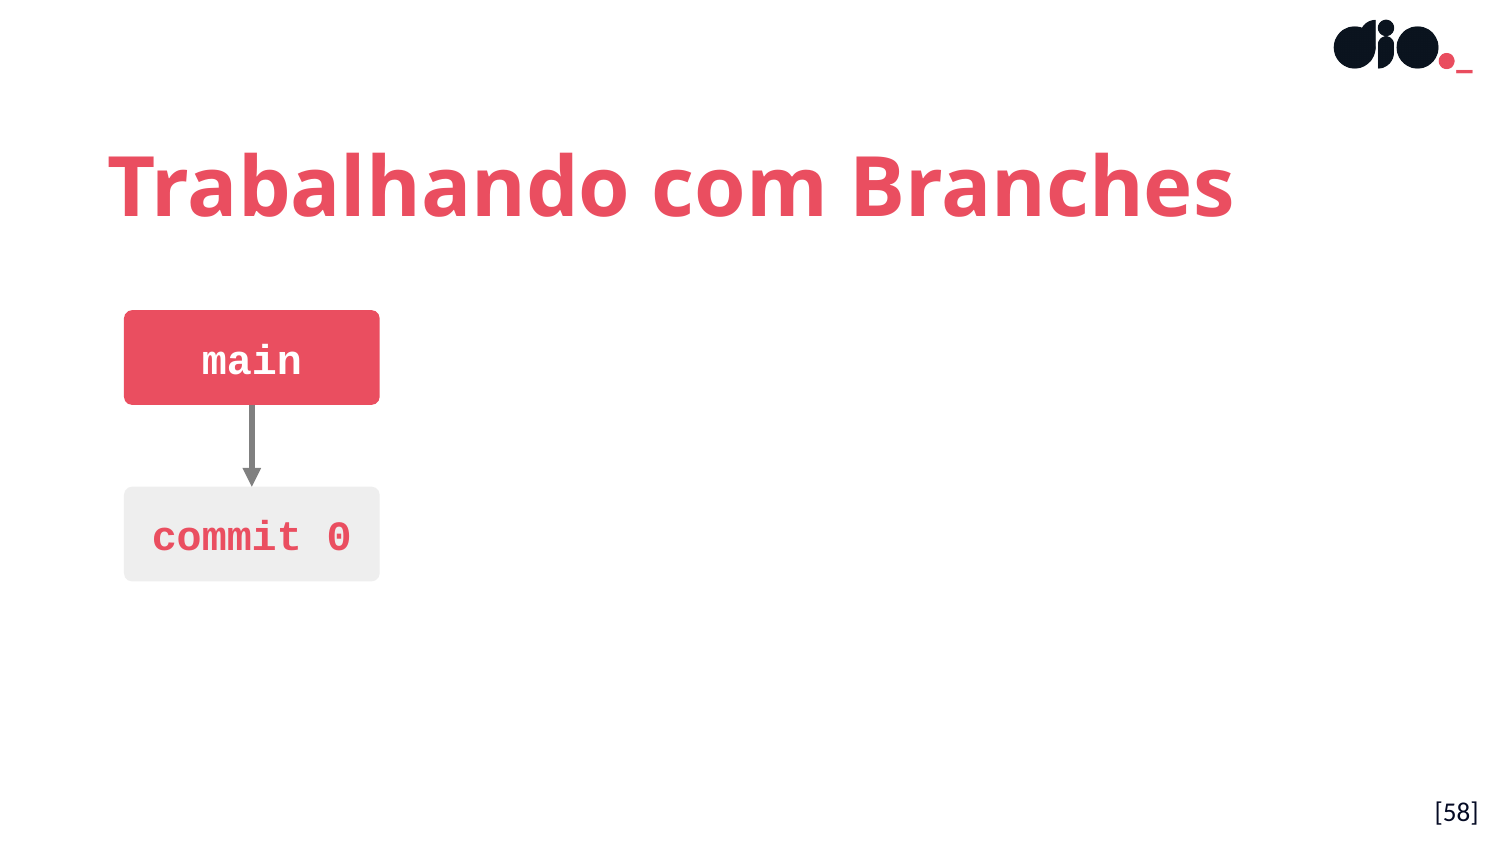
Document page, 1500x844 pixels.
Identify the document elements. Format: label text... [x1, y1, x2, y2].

text_box commit 0 [121, 484, 382, 584]
picture [1333, 19, 1473, 74]
slide_number [58] [1403, 779, 1494, 844]
text_box main [121, 308, 382, 408]
text_box Trabalhando com Branches [92, 106, 1322, 245]
